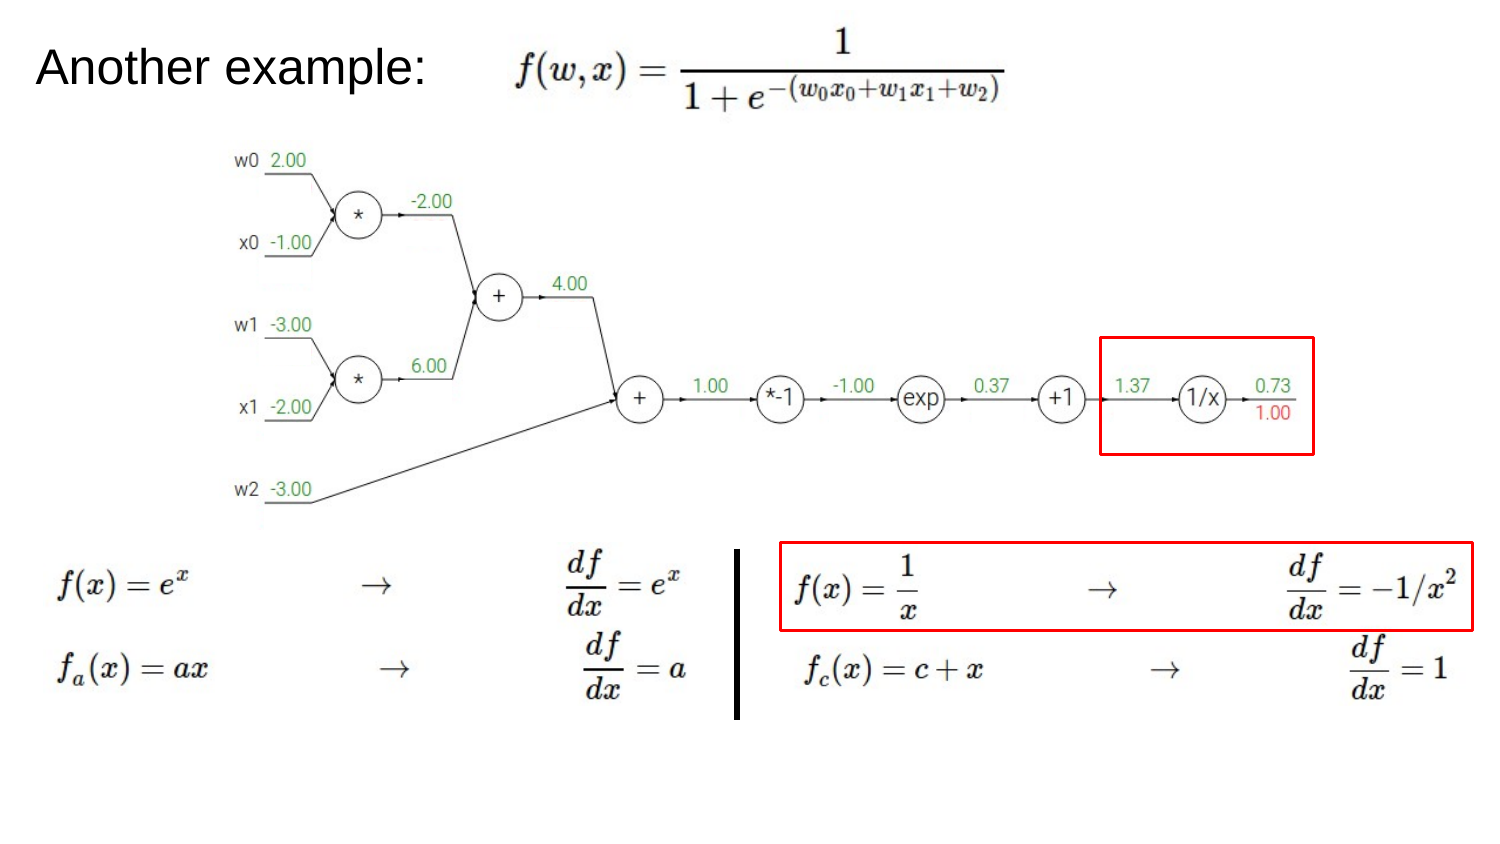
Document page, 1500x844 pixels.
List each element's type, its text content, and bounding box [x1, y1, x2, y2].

text_box [1305, 337, 1314, 455]
picture [43, 542, 700, 707]
text_box Another example: [20, 19, 501, 84]
picture [774, 542, 1474, 707]
picture [506, 10, 1014, 129]
picture [219, 140, 1301, 530]
